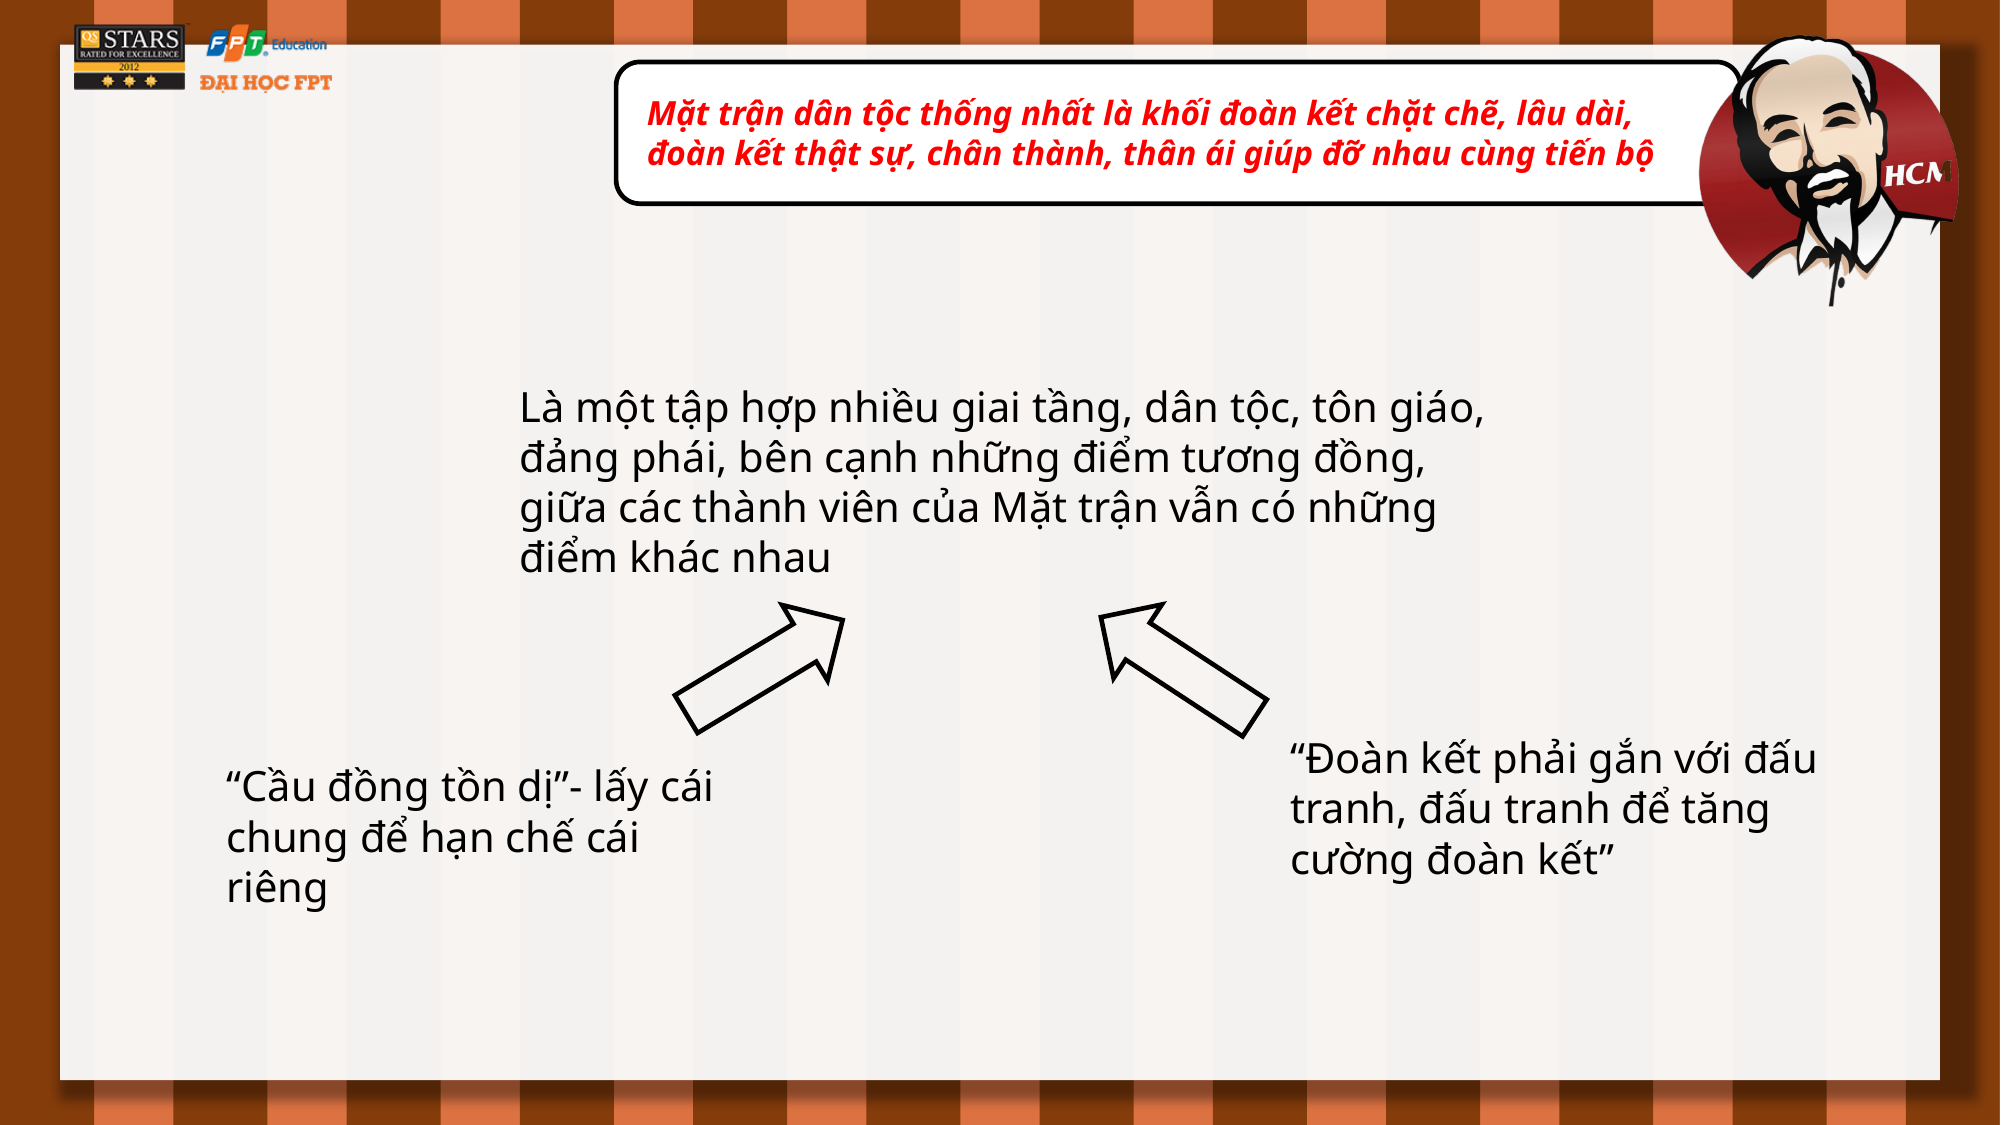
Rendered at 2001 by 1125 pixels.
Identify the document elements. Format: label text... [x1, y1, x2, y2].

text_box Là một tập hợp nhiều giai tầng, dân tộc, tôn giáo, đảng phái, bên cạnh những điểm tương đồng, giữa các thành viên của Mặt trận vẫn có những điểm khác nhau [504, 373, 1505, 634]
text_box “Cầu đồng tồn dị”- lấy cái chung để hạn chế cái riêng [211, 752, 731, 1013]
picture [1687, 22, 1969, 317]
picture [74, 23, 332, 94]
text_box [1099, 602, 1269, 738]
text_box [673, 603, 844, 735]
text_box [616, 61, 1698, 204]
text_box “Đoàn kết phải gắn với đấu tranh, đấu tranh để tăng cường đoàn kết” [1275, 724, 1905, 935]
